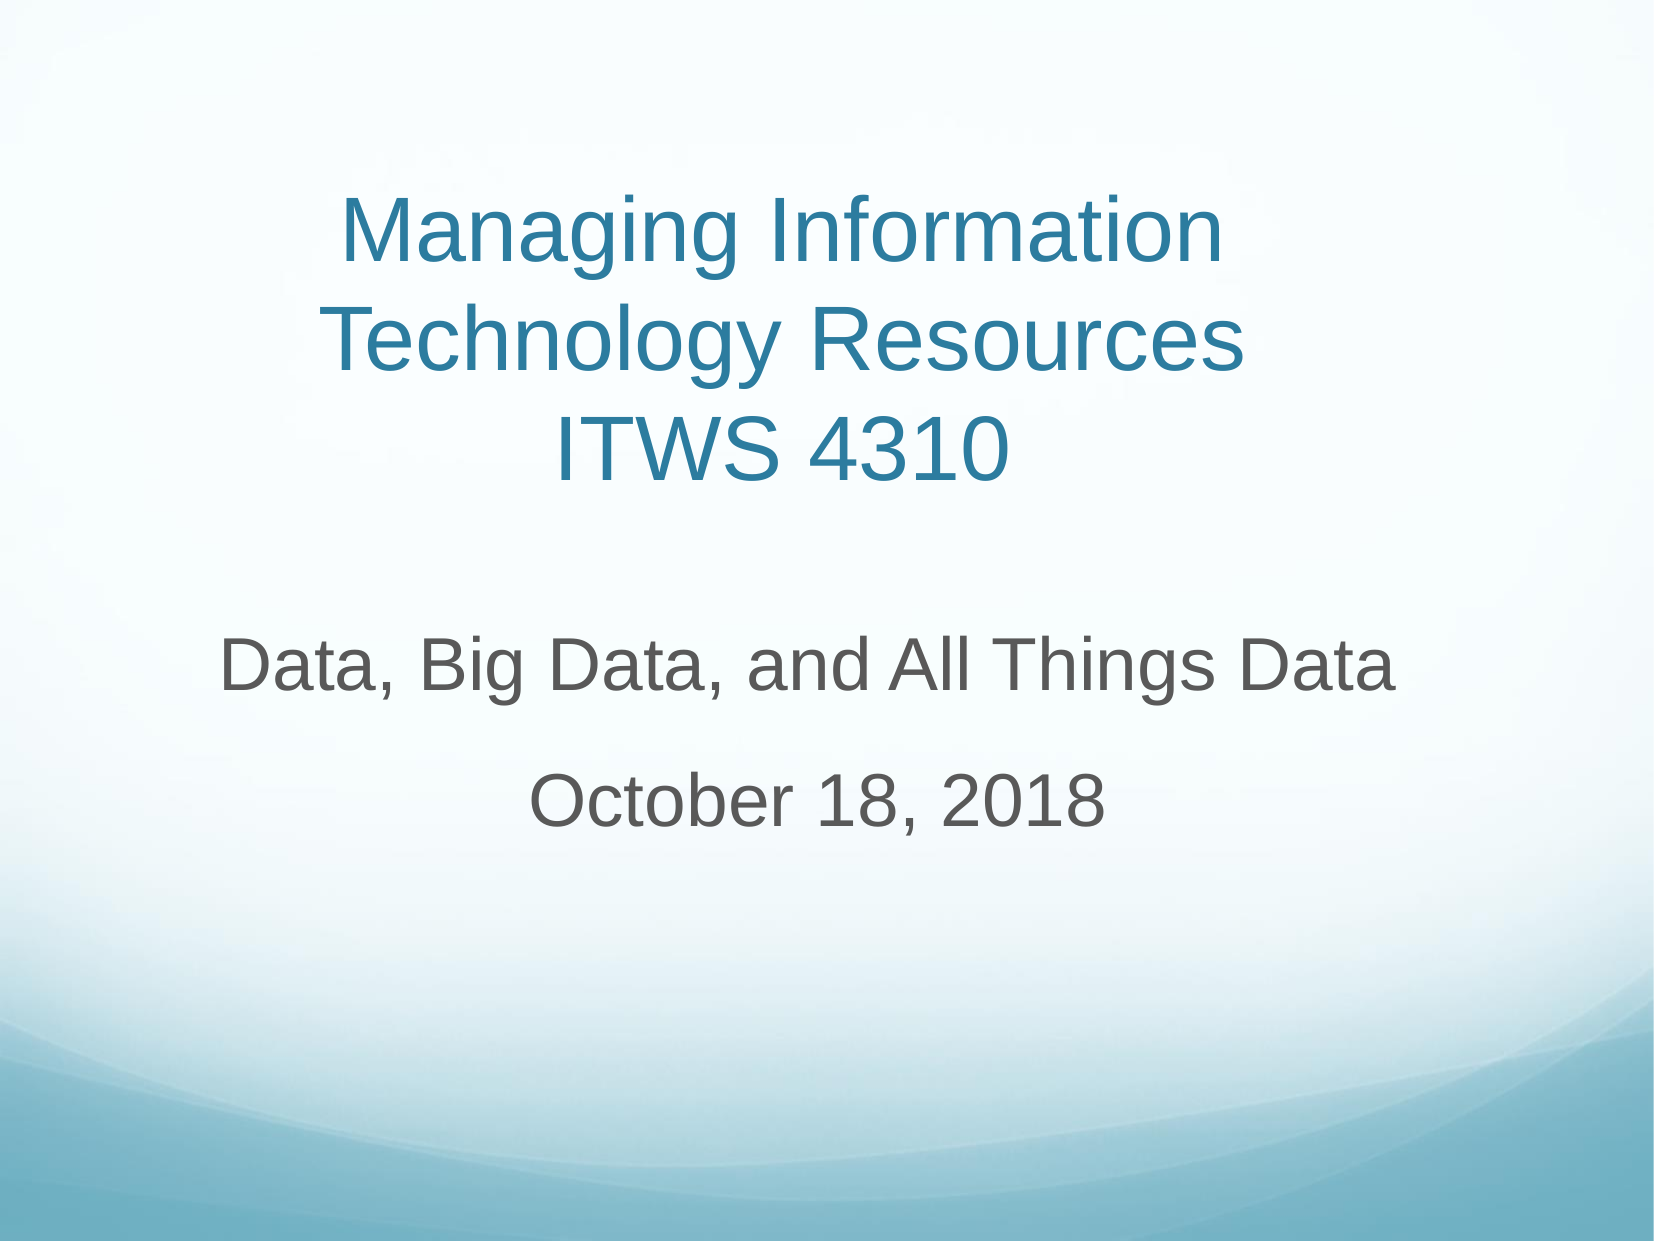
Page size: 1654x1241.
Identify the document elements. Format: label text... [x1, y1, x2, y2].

picture [0, 0, 1654, 1241]
list Data, Big Data, and All Things Data October 18, 2018 [76, 607, 1560, 1241]
title Managing Information Technology Resources ITWS 4310 [101, 357, 1465, 508]
